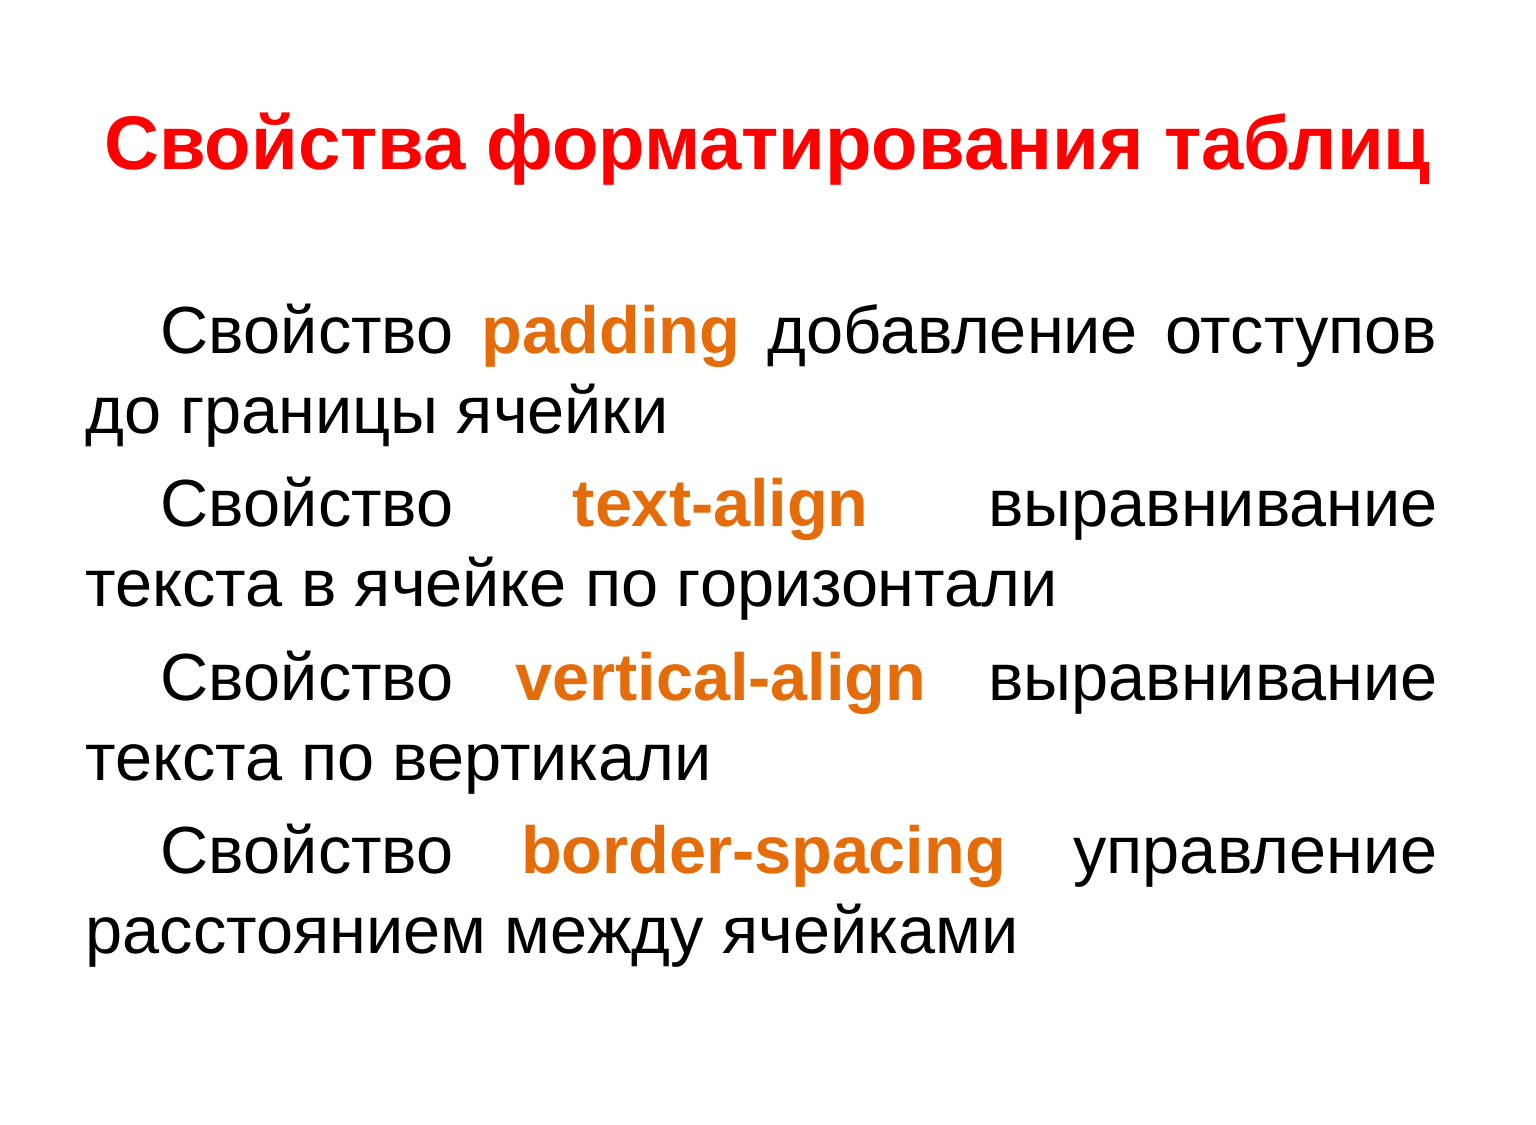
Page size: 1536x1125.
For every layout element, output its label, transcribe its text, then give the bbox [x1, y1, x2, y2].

title Свойства форматирования таблиц [76, 45, 1459, 233]
list Свойство padding добавление отступов до границы ячейки Свойство text-align выравнивание текста в ячейке по горизонтали Свойство vertical-align выравнивание текста по вертикали Свойство border-spacing управление расстоянием между ячейками [70, 278, 1453, 1022]
